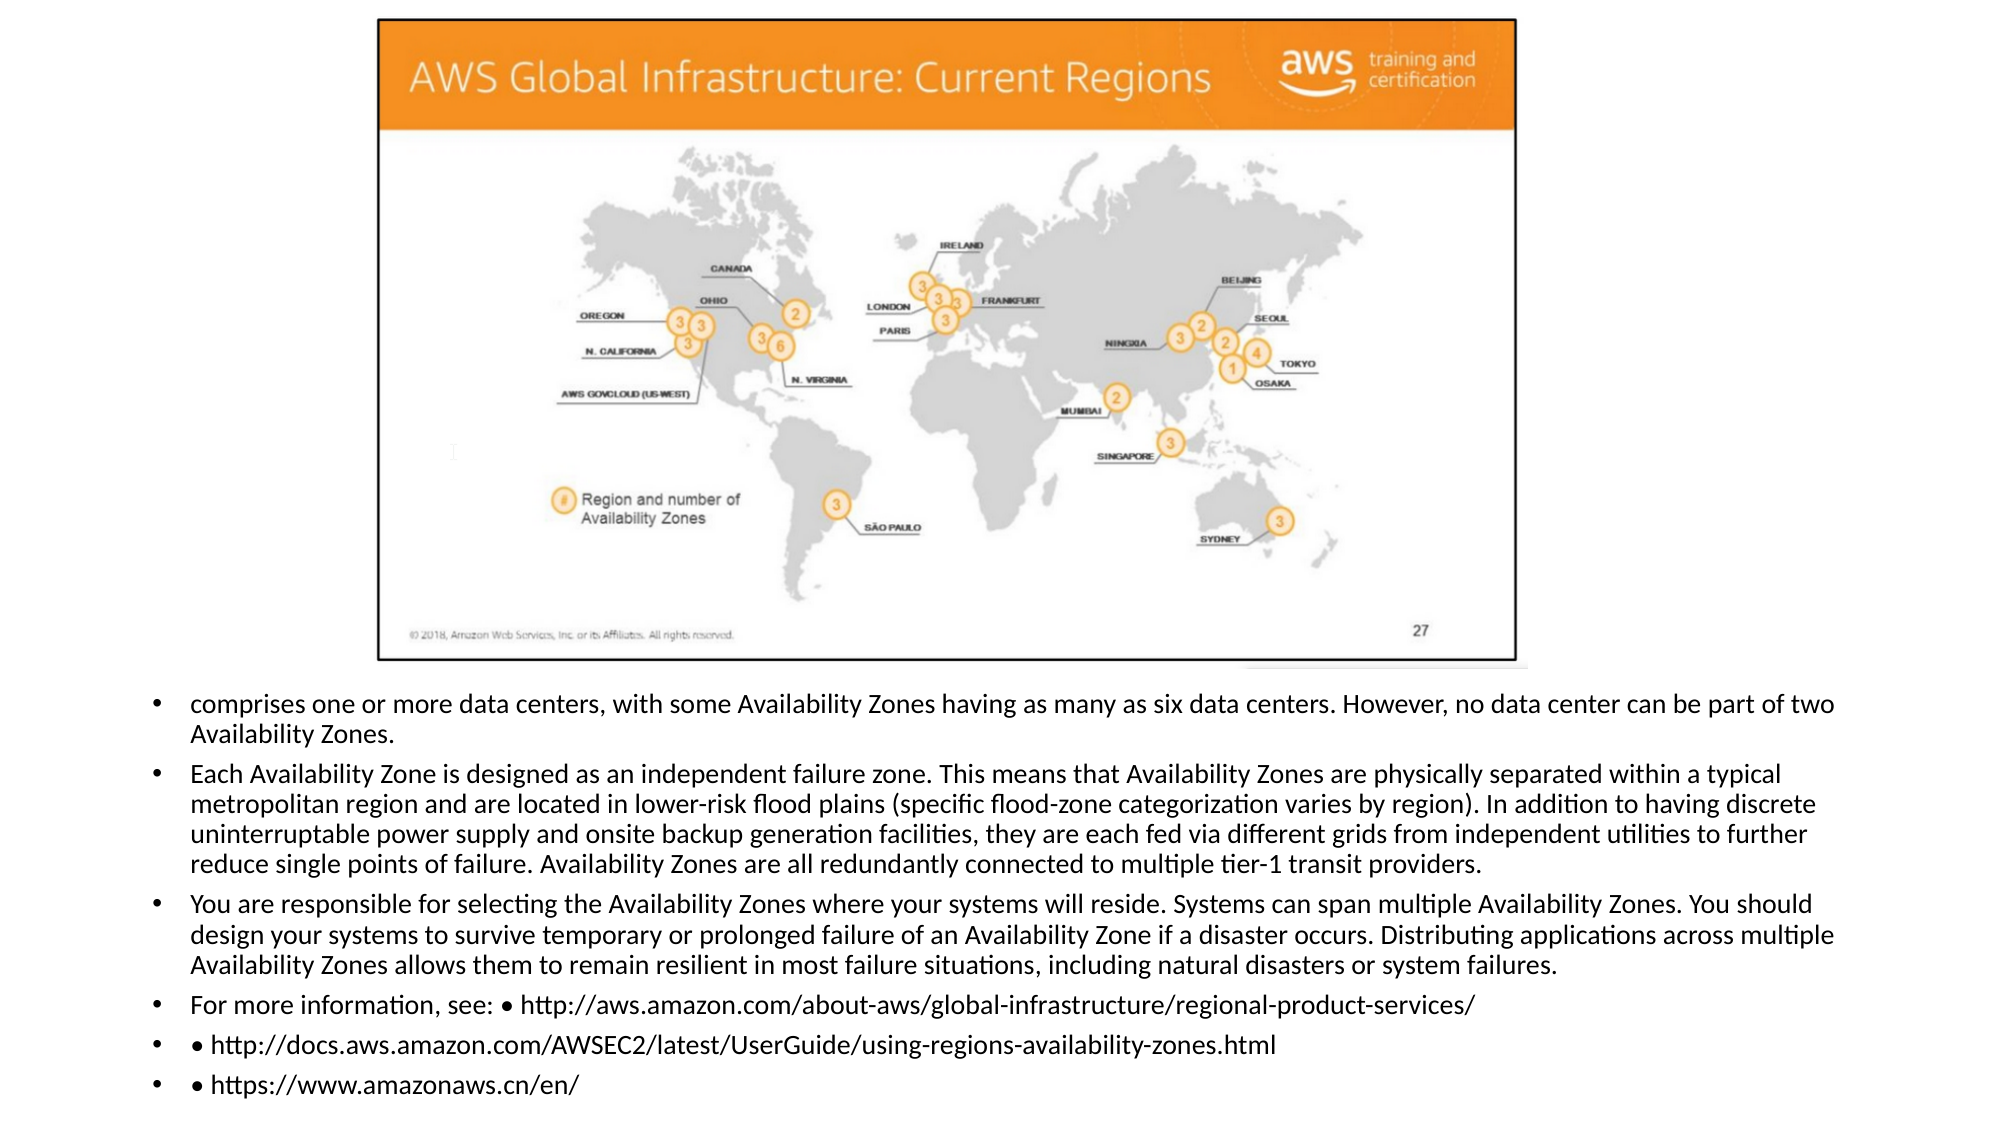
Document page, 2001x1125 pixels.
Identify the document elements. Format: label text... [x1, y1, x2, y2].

list comprises one or more data centers, with some Availability Zones having as many as six data centers. However, no data center can be part of two Availability Zones. Each Availability Zone is designed as an independent failure zone. This means that Availability Zones are physically separated within a typical metropolitan region and are located in lower-risk flood plains (specific flood-zone categorization varies by region). In addition to having discrete uninterruptable power supply and onsite backup generation facilities, they are each fed via different grids from independent utilities to further reduce single points of failure. Availability Zones are all redundantly connected to multiple tier-1 transit providers. You are responsible for selecting the Availability Zones where your systems will reside. Systems can span multiple Availability Zones. You should design your systems to survive temporary or prolonged failure of an Availability Zone if a disaster occurs. Distributing applications across multiple Availability Zones allows them to remain resilient in most failure situations, including natural disasters or system failures. For more information, see: • http://aws.amazon.com/about-aws/global-infrastructure/regional-product-services/ • http://docs.aws.amazon.com/AWSEC2/latest/UserGuide/using-regions-availability-zones.html • https://www.amazonaws.cn/en/ [137, 681, 1863, 1113]
picture [371, 12, 1528, 669]
